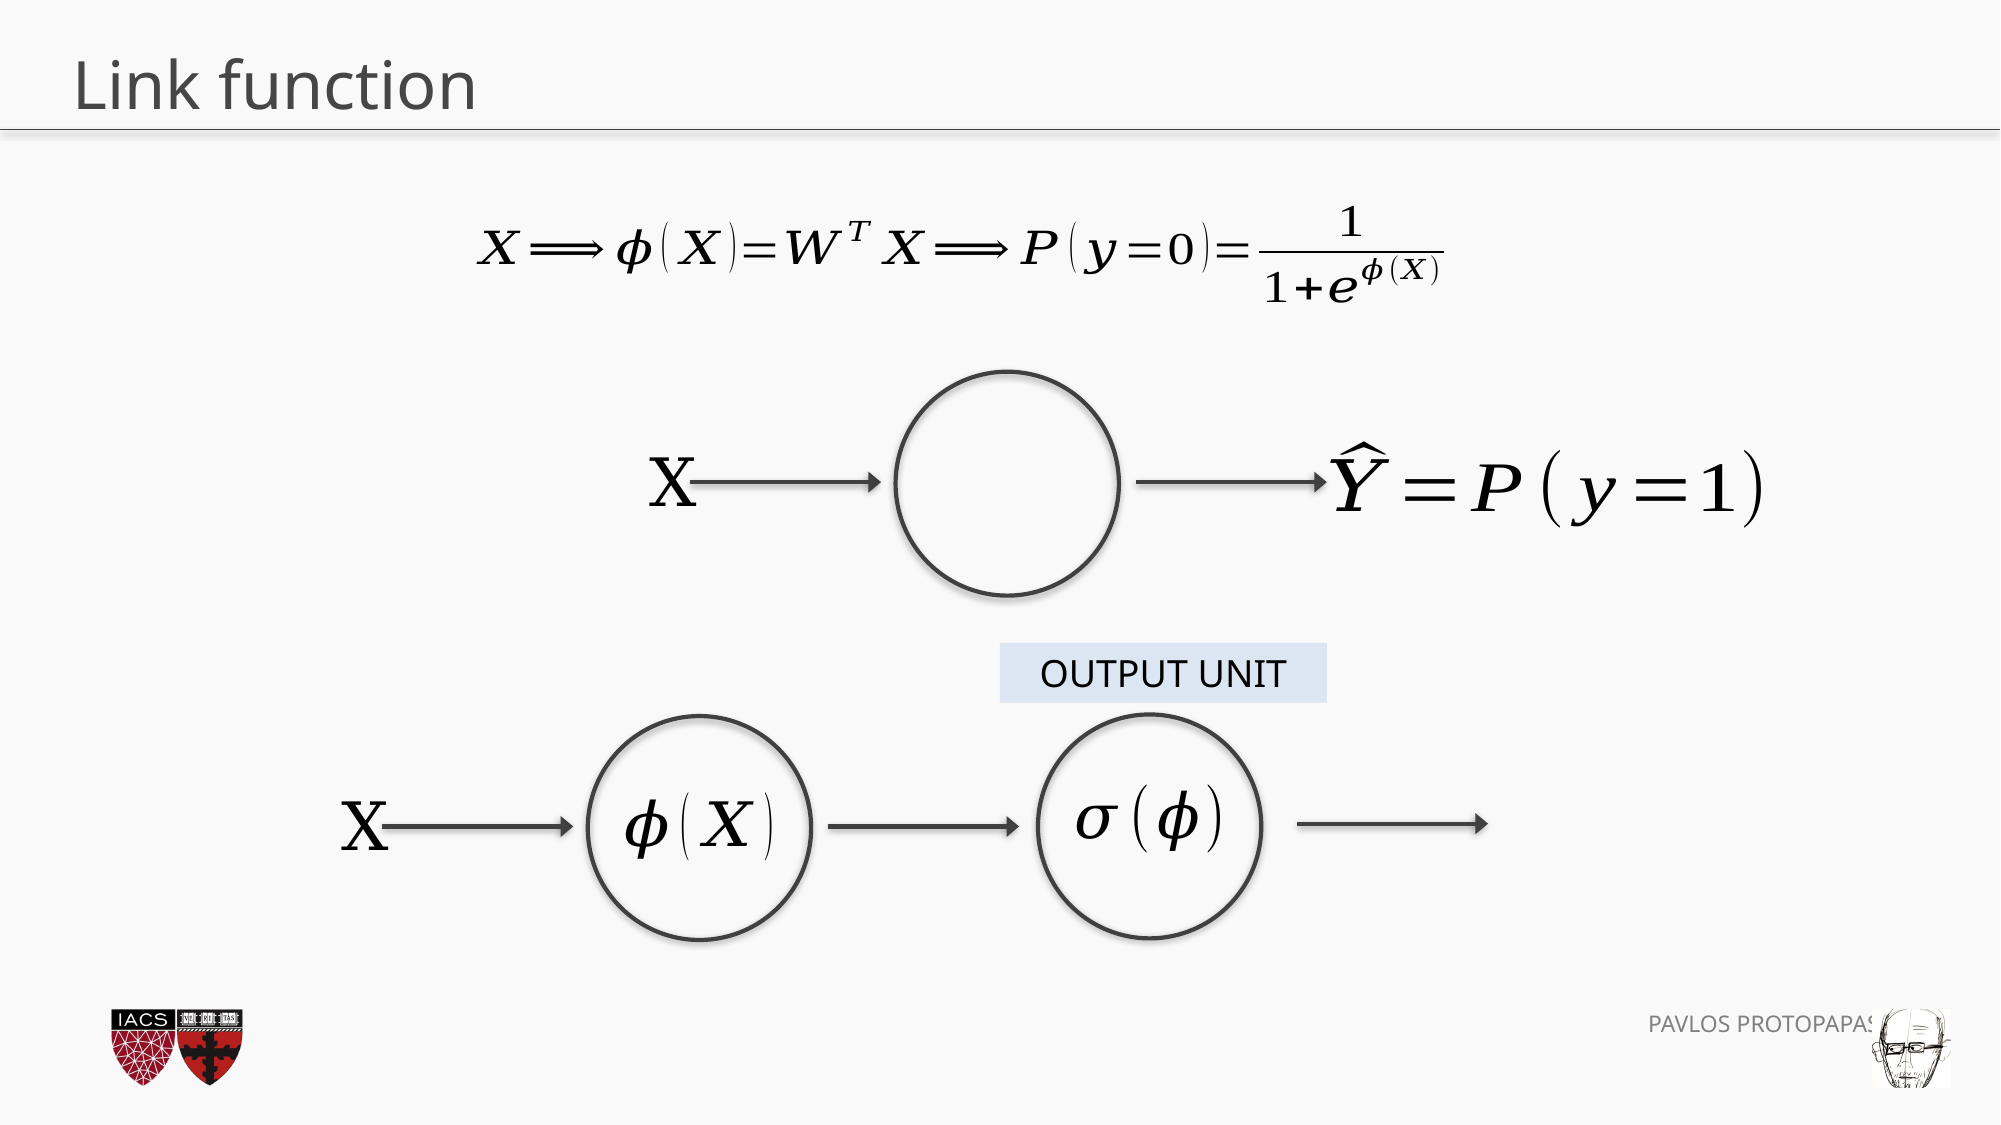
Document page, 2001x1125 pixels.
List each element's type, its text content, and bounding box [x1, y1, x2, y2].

picture [109, 1009, 243, 1086]
text_box OUTPUT UNIT [999, 642, 1327, 703]
text_box [1058, 713, 1263, 940]
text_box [634, 371, 1771, 596]
picture [1872, 1009, 1951, 1088]
title Link function [57, 35, 1943, 162]
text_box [326, 715, 1054, 941]
